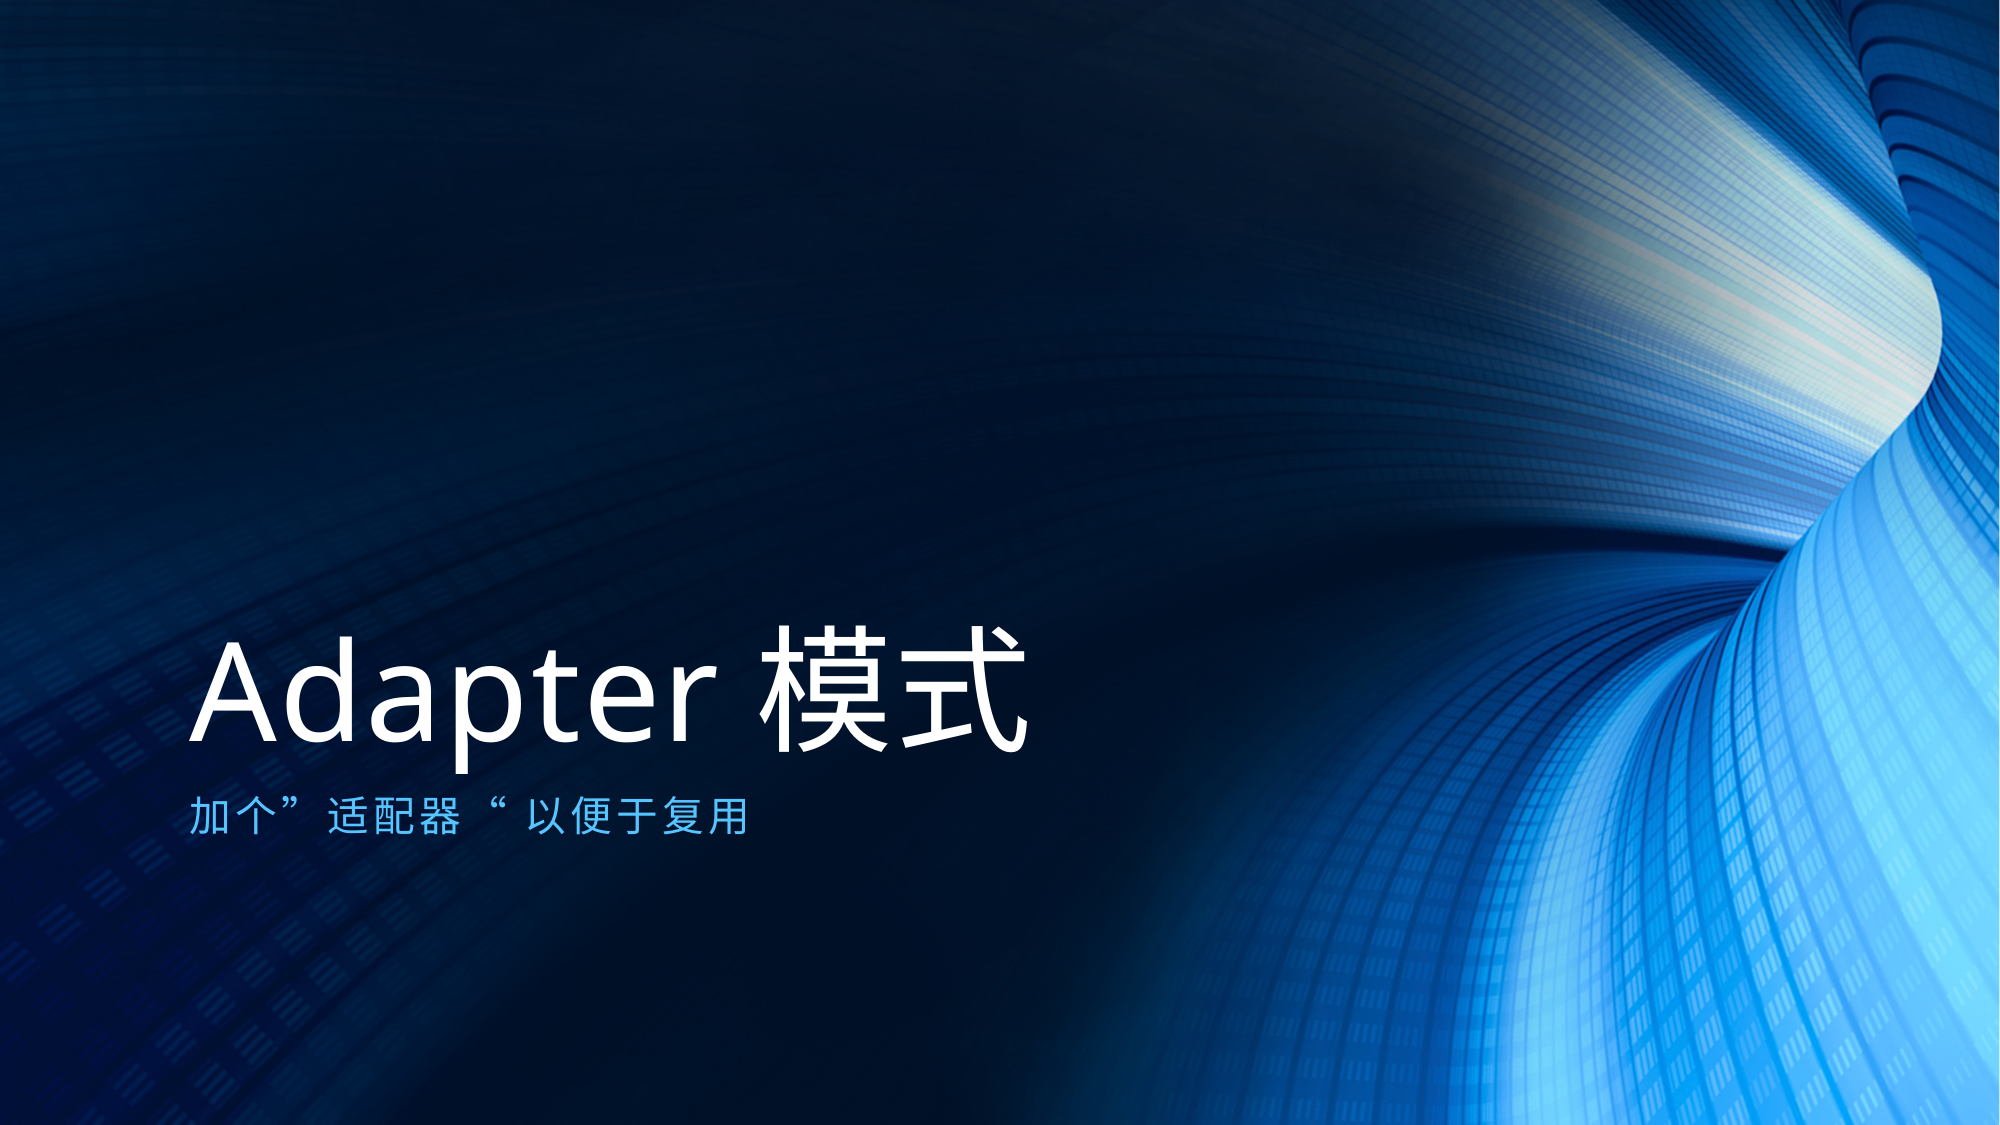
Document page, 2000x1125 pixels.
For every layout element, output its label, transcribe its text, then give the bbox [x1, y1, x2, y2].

title Adapter模式 [174, 299, 1525, 775]
picture [0, 0, 2000, 1125]
subtitle 加个”适配器“ 以便于复用 [174, 787, 1525, 988]
